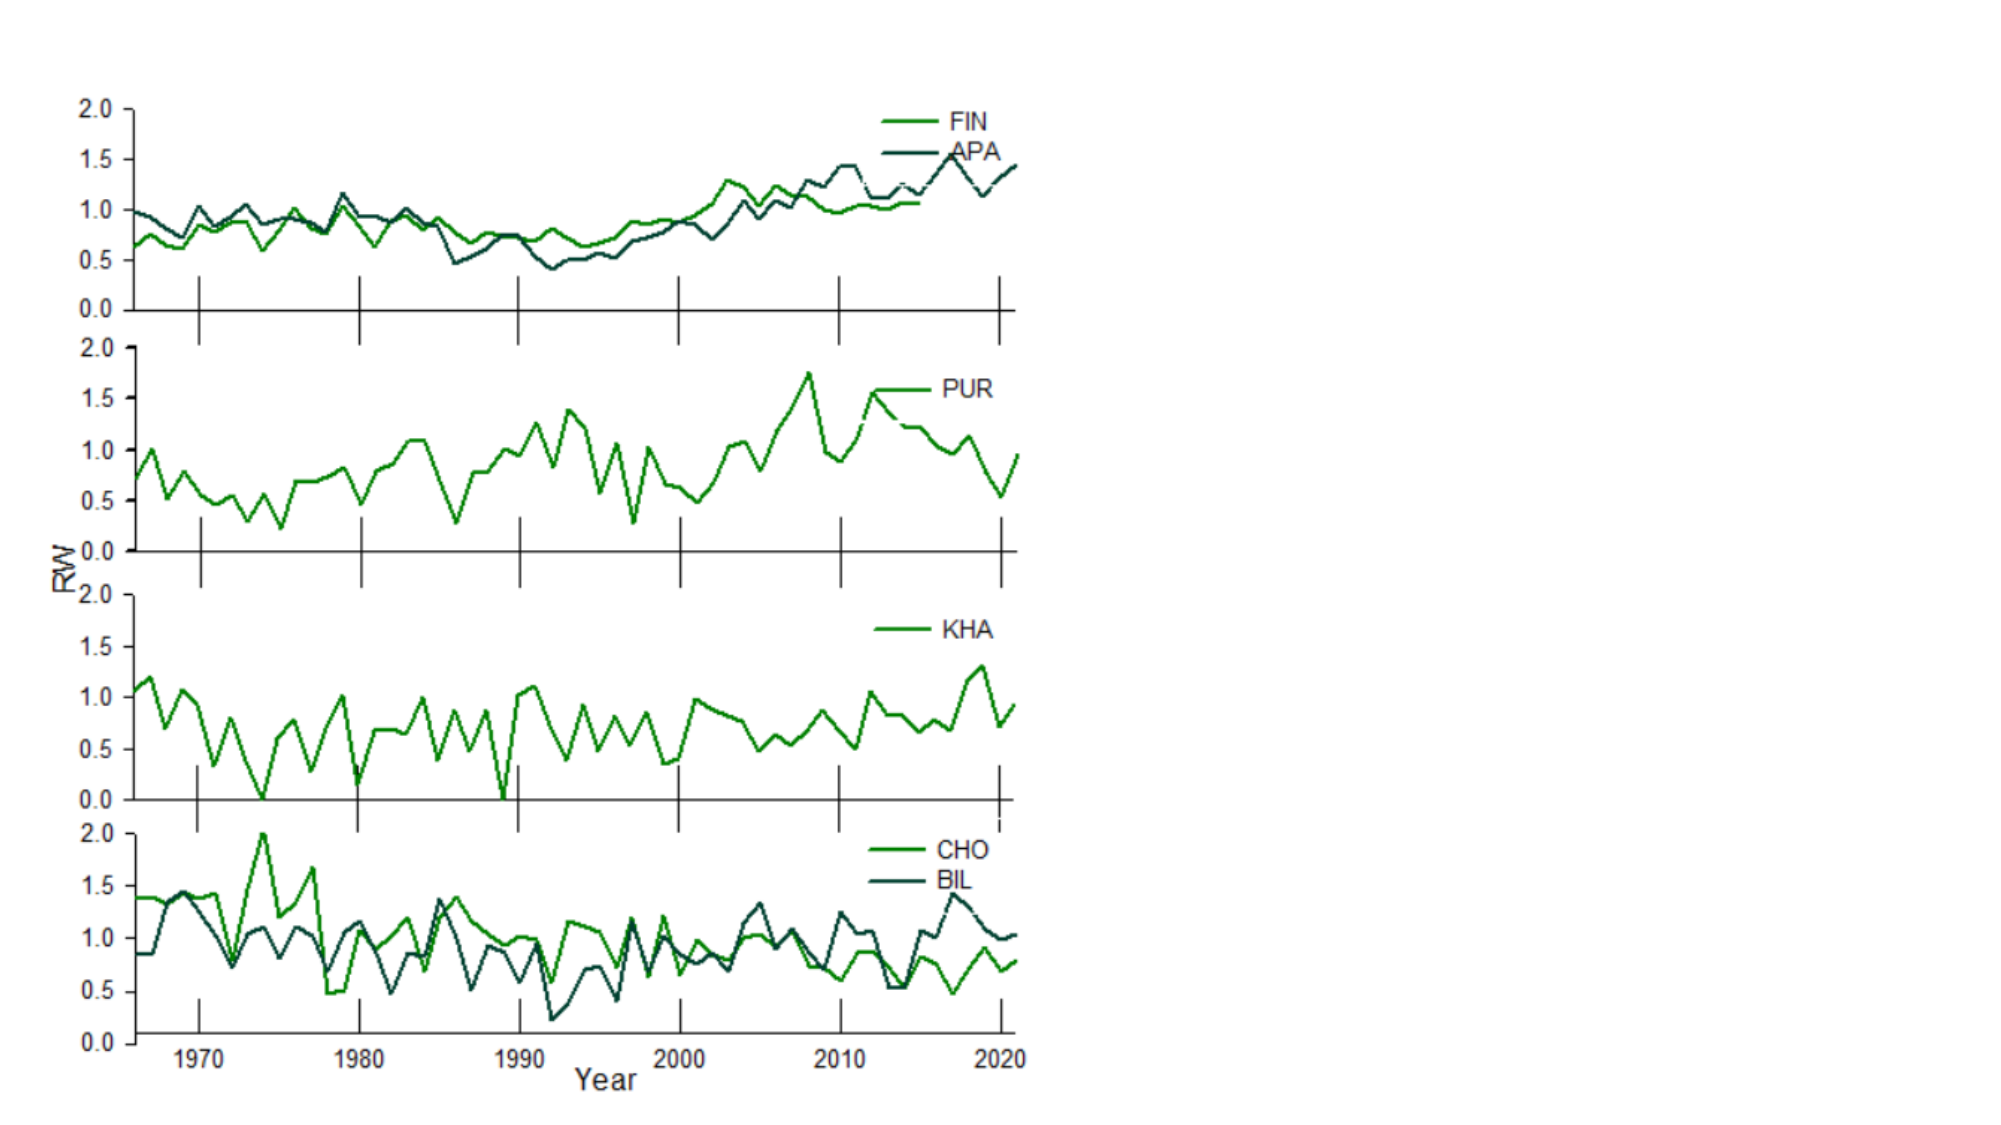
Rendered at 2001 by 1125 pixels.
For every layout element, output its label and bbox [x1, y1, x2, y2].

picture [37, 80, 1038, 1102]
